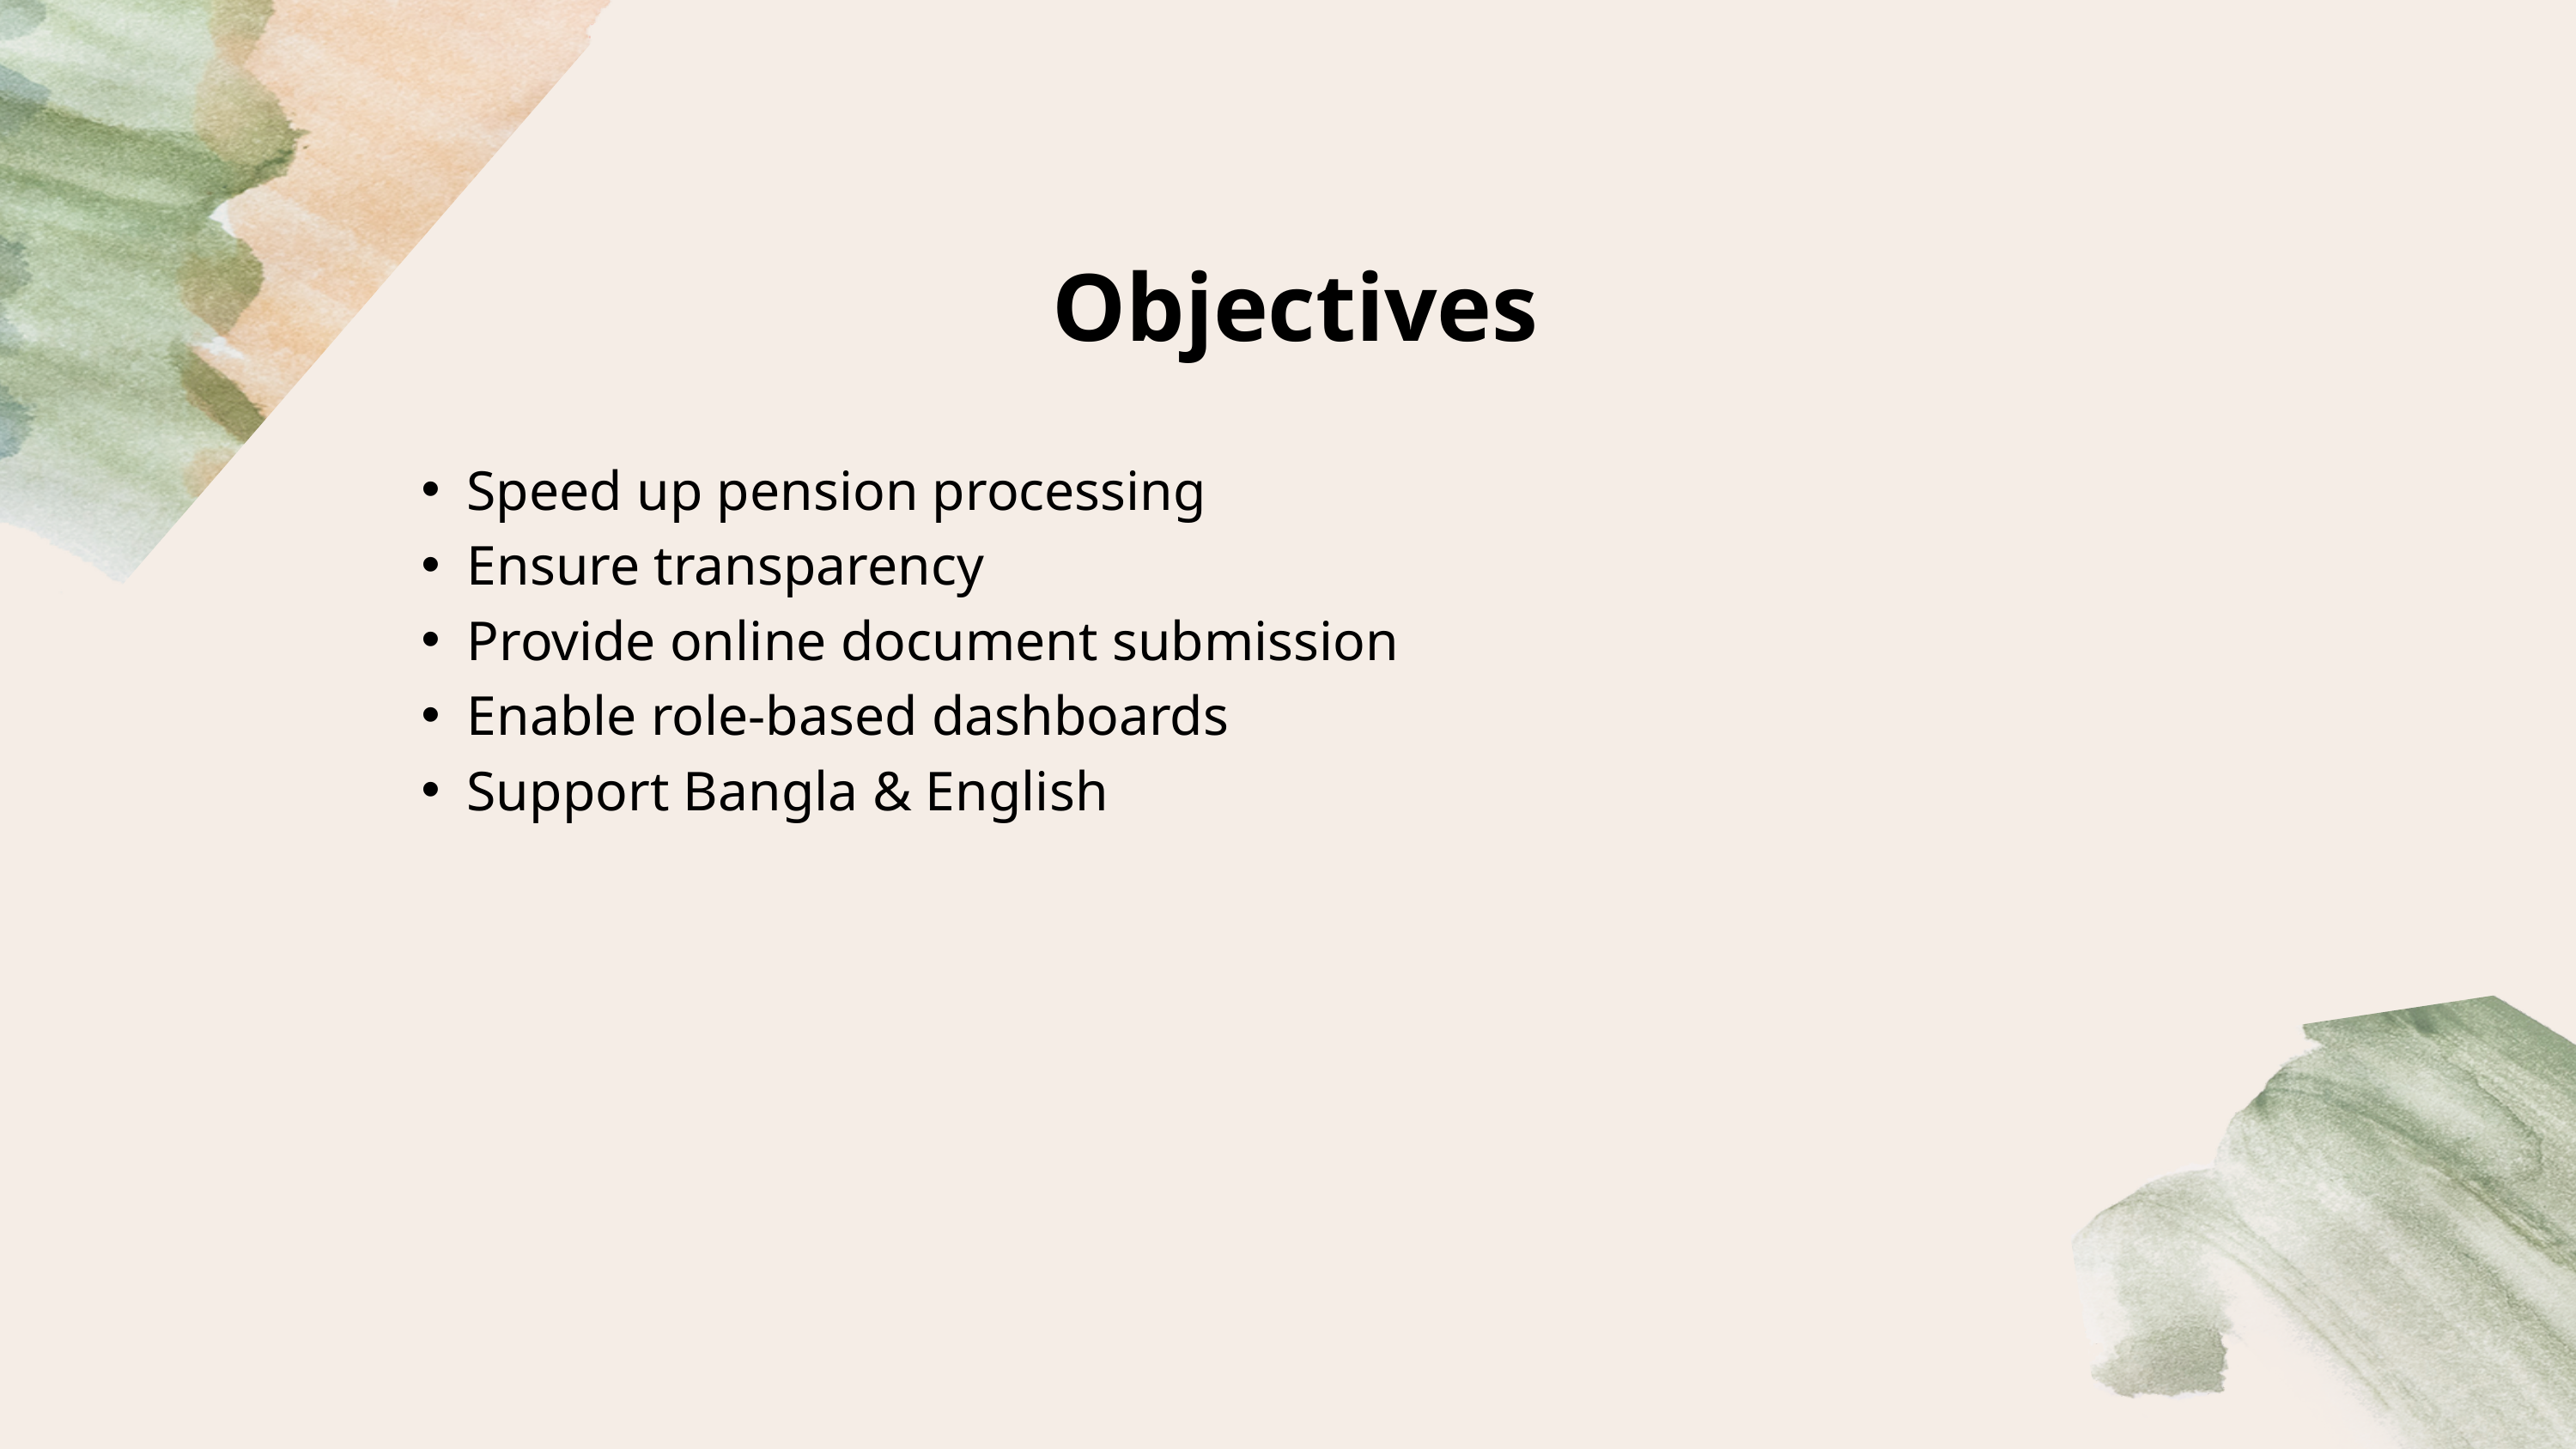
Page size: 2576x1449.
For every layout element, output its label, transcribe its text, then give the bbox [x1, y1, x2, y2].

text_box Speed up pension processing Ensure transparency Provide online document submission Enable role-based dashboards Support Bangla & English [375, 446, 2201, 906]
text_box [0, 0, 629, 641]
text_box Objectives [1045, 229, 1546, 361]
text_box [2044, 983, 2576, 1449]
